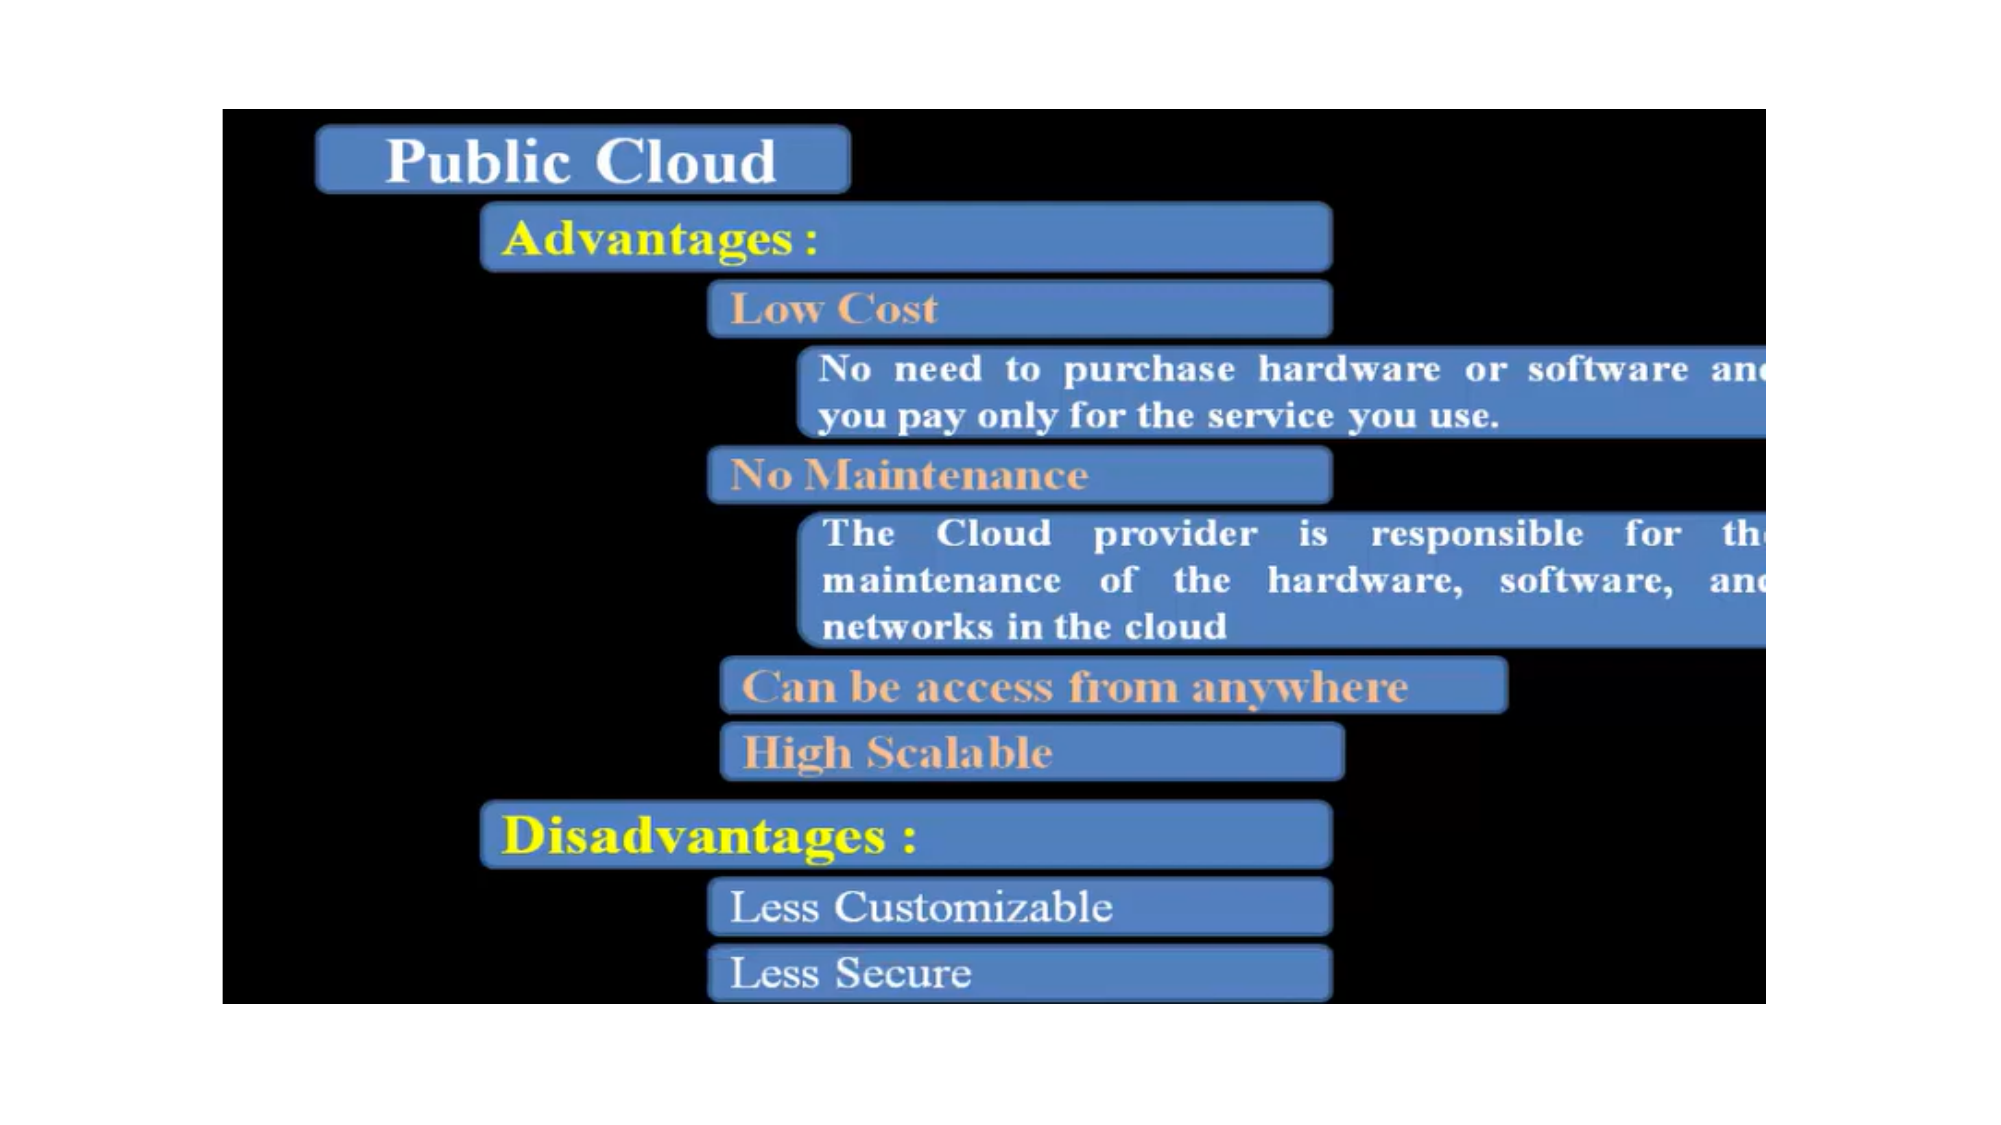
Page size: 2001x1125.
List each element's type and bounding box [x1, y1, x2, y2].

list [222, 109, 1766, 1004]
